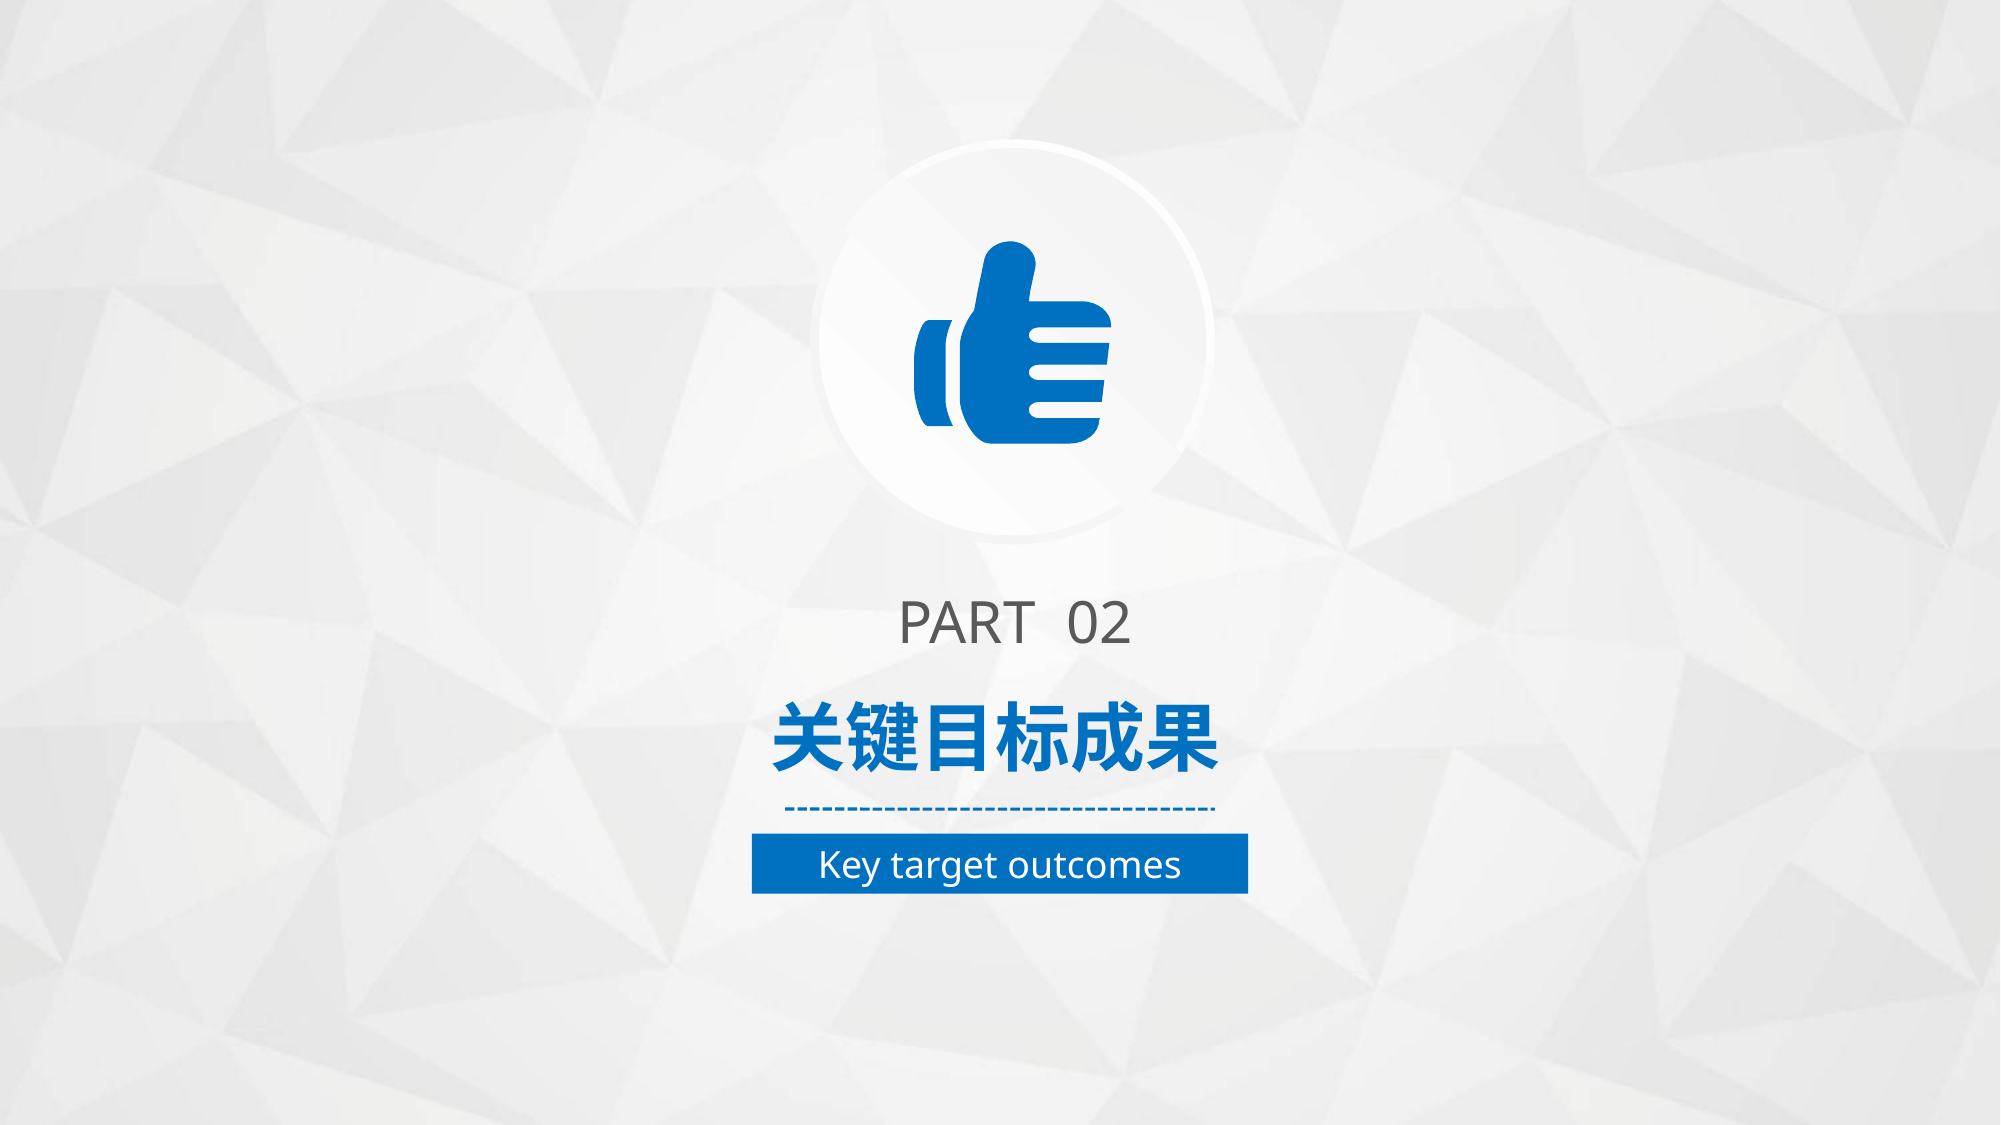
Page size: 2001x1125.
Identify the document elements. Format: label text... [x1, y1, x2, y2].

text_box Key target outcomes [751, 833, 1249, 894]
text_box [810, 139, 1215, 545]
picture [0, 0, 2001, 1125]
text_box 关键目标成果 [747, 683, 1244, 789]
text_box PART 02 [859, 577, 1171, 663]
